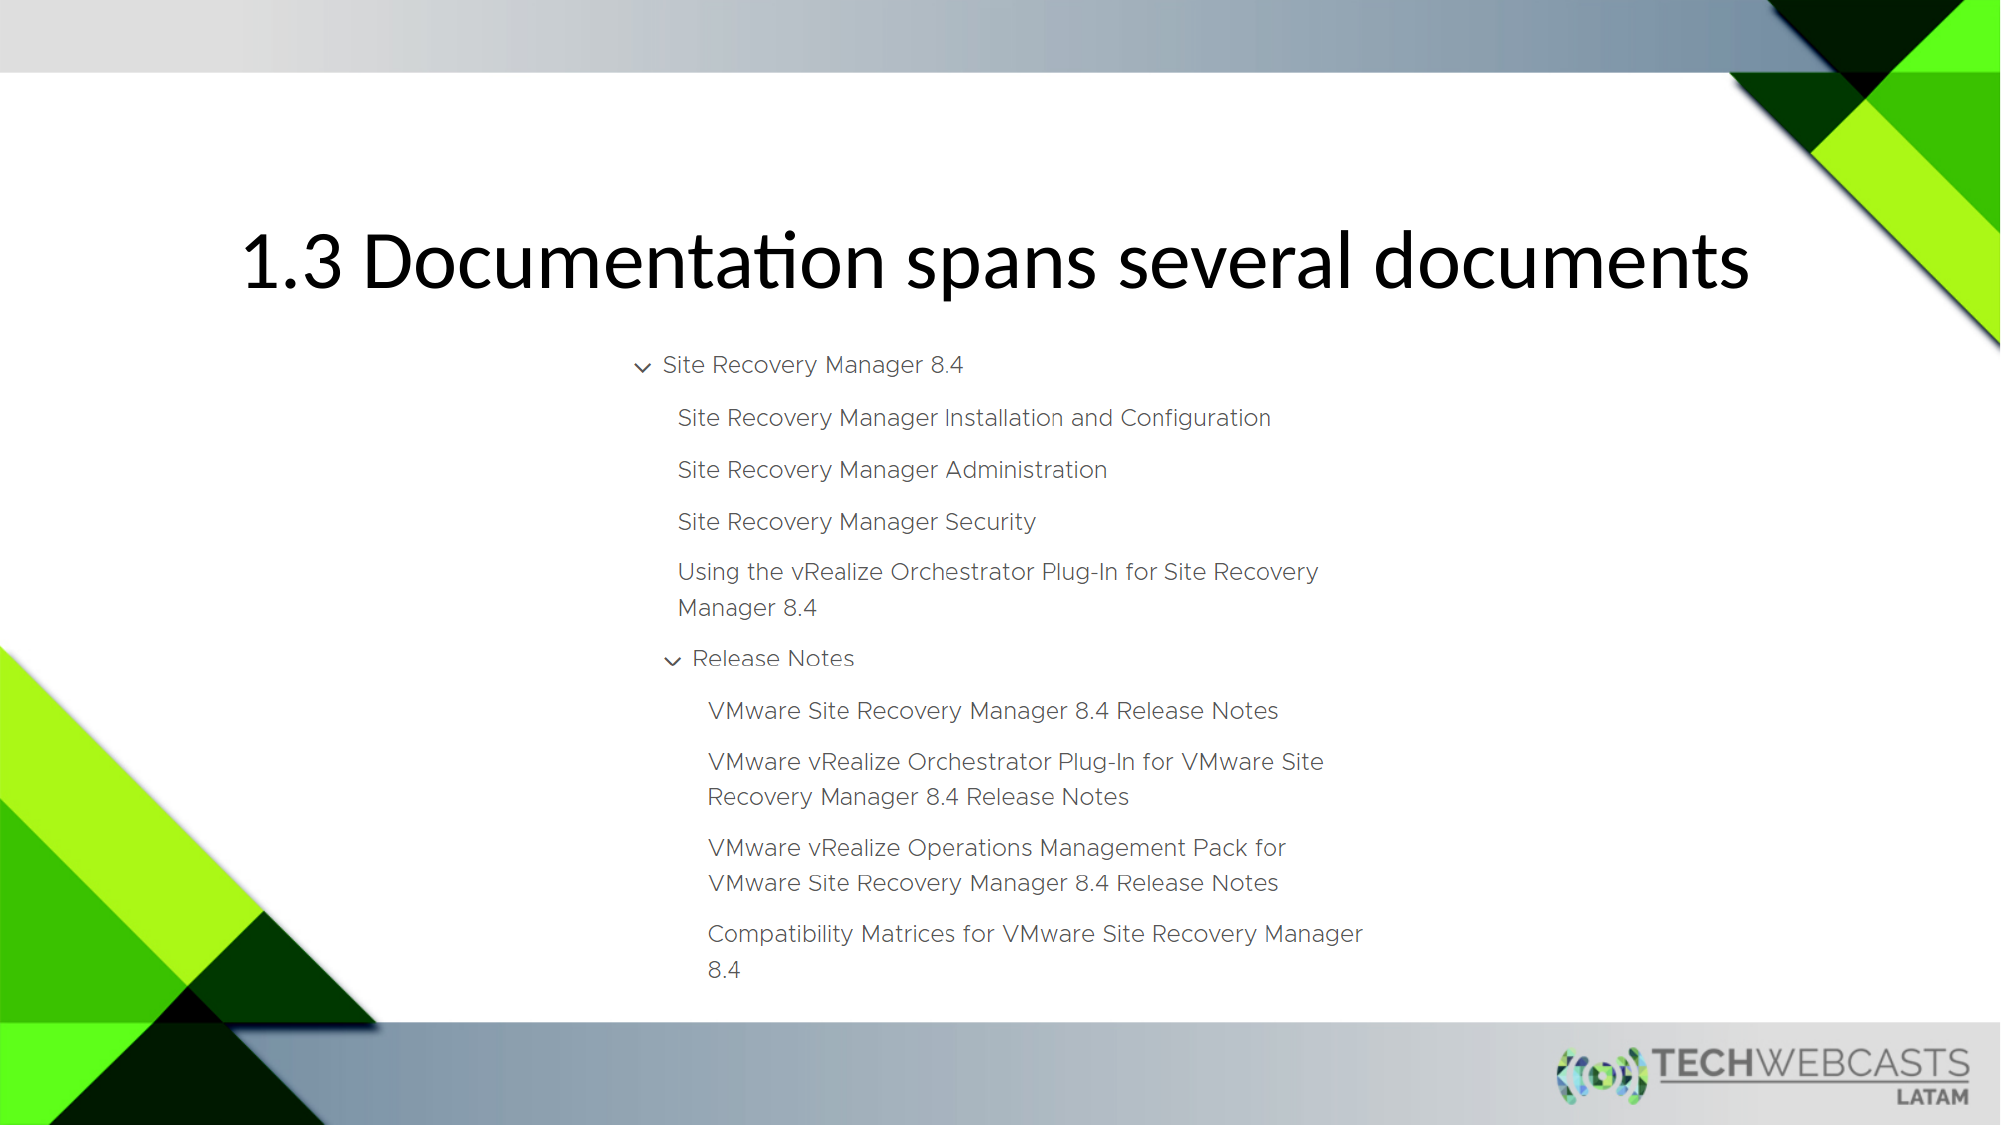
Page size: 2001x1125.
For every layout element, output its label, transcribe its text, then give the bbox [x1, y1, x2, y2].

text_box 1.3 Documentation spans several documents [223, 198, 1887, 473]
picture [0, 0, 2001, 1125]
